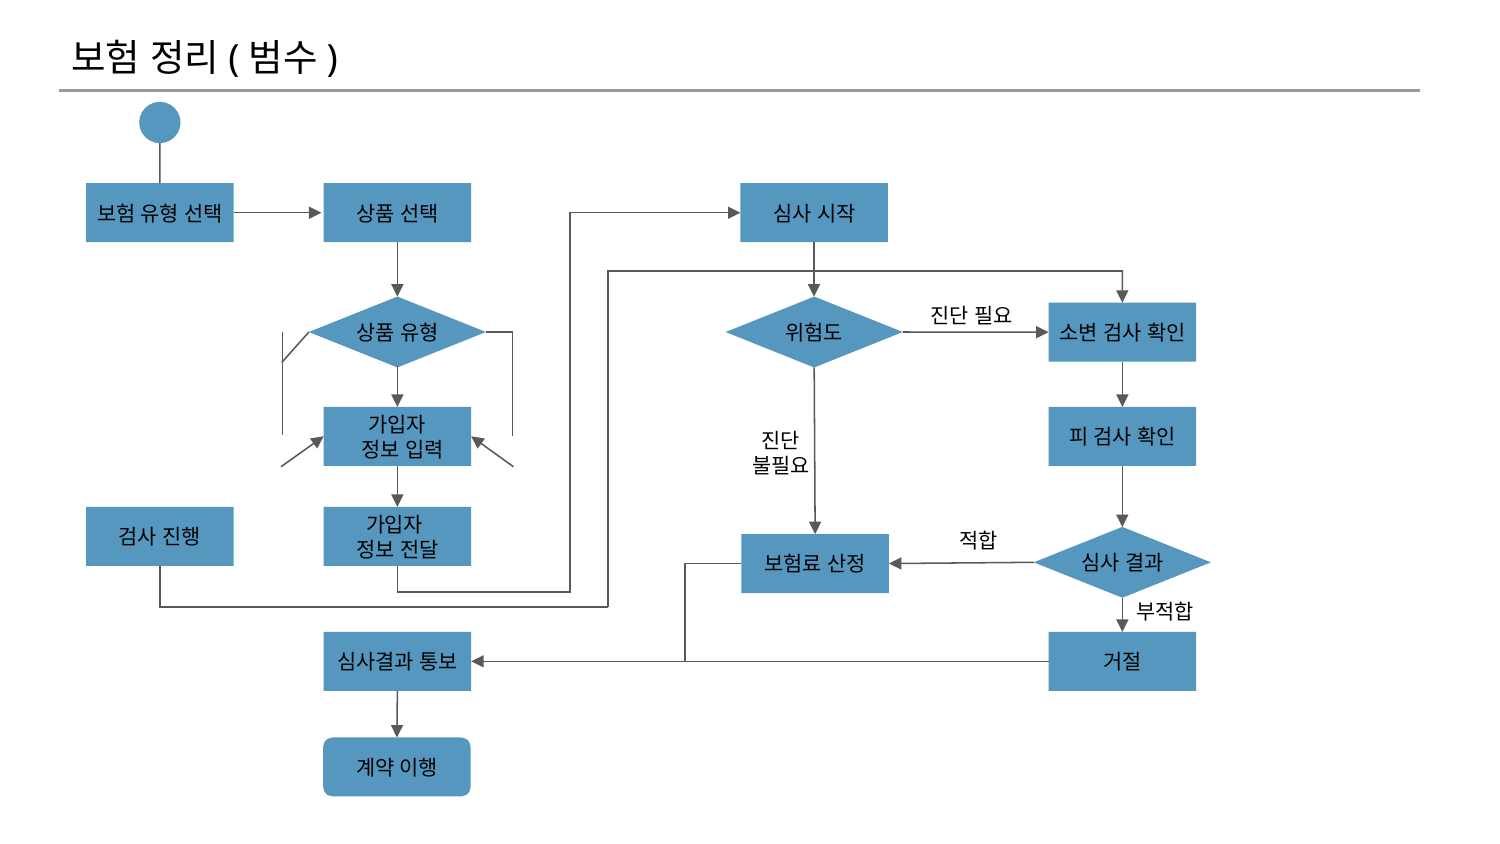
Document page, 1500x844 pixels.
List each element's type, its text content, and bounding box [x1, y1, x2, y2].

text_box 가입자 정보 전달 [323, 506, 472, 566]
text_box 소변 검사 확인 [1048, 302, 1197, 362]
text_box 가입자 정보 입력 [327, 406, 465, 466]
text_box 피 검사 확인 [1048, 406, 1197, 466]
text_box [139, 101, 181, 144]
text_box 상품 선택 [323, 183, 472, 243]
text_box 보험 유형 선택 [86, 183, 234, 243]
text_box 진단 불필요 [746, 428, 808, 483]
text_box 부적합 [1136, 598, 1205, 626]
text_box 심사 결과 [1034, 528, 1211, 598]
text_box 보험료 산정 [741, 534, 889, 594]
text_box 심사결과 통보 [323, 631, 472, 691]
text_box 심사 시작 [740, 183, 888, 243]
text_box 진단 필요 [921, 303, 1022, 330]
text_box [684, 563, 742, 662]
text_box 상품 유형 [316, 298, 479, 368]
text_box 검사 진행 [86, 506, 234, 566]
text_box 계약 이행 [323, 737, 471, 797]
text_box 거절 [1048, 631, 1197, 691]
text_box 위험도 [725, 297, 902, 367]
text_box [280, 331, 324, 467]
text_box 적합 [959, 528, 1002, 555]
text_box 보험 정리(범수) [55, 19, 396, 77]
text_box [470, 331, 514, 467]
